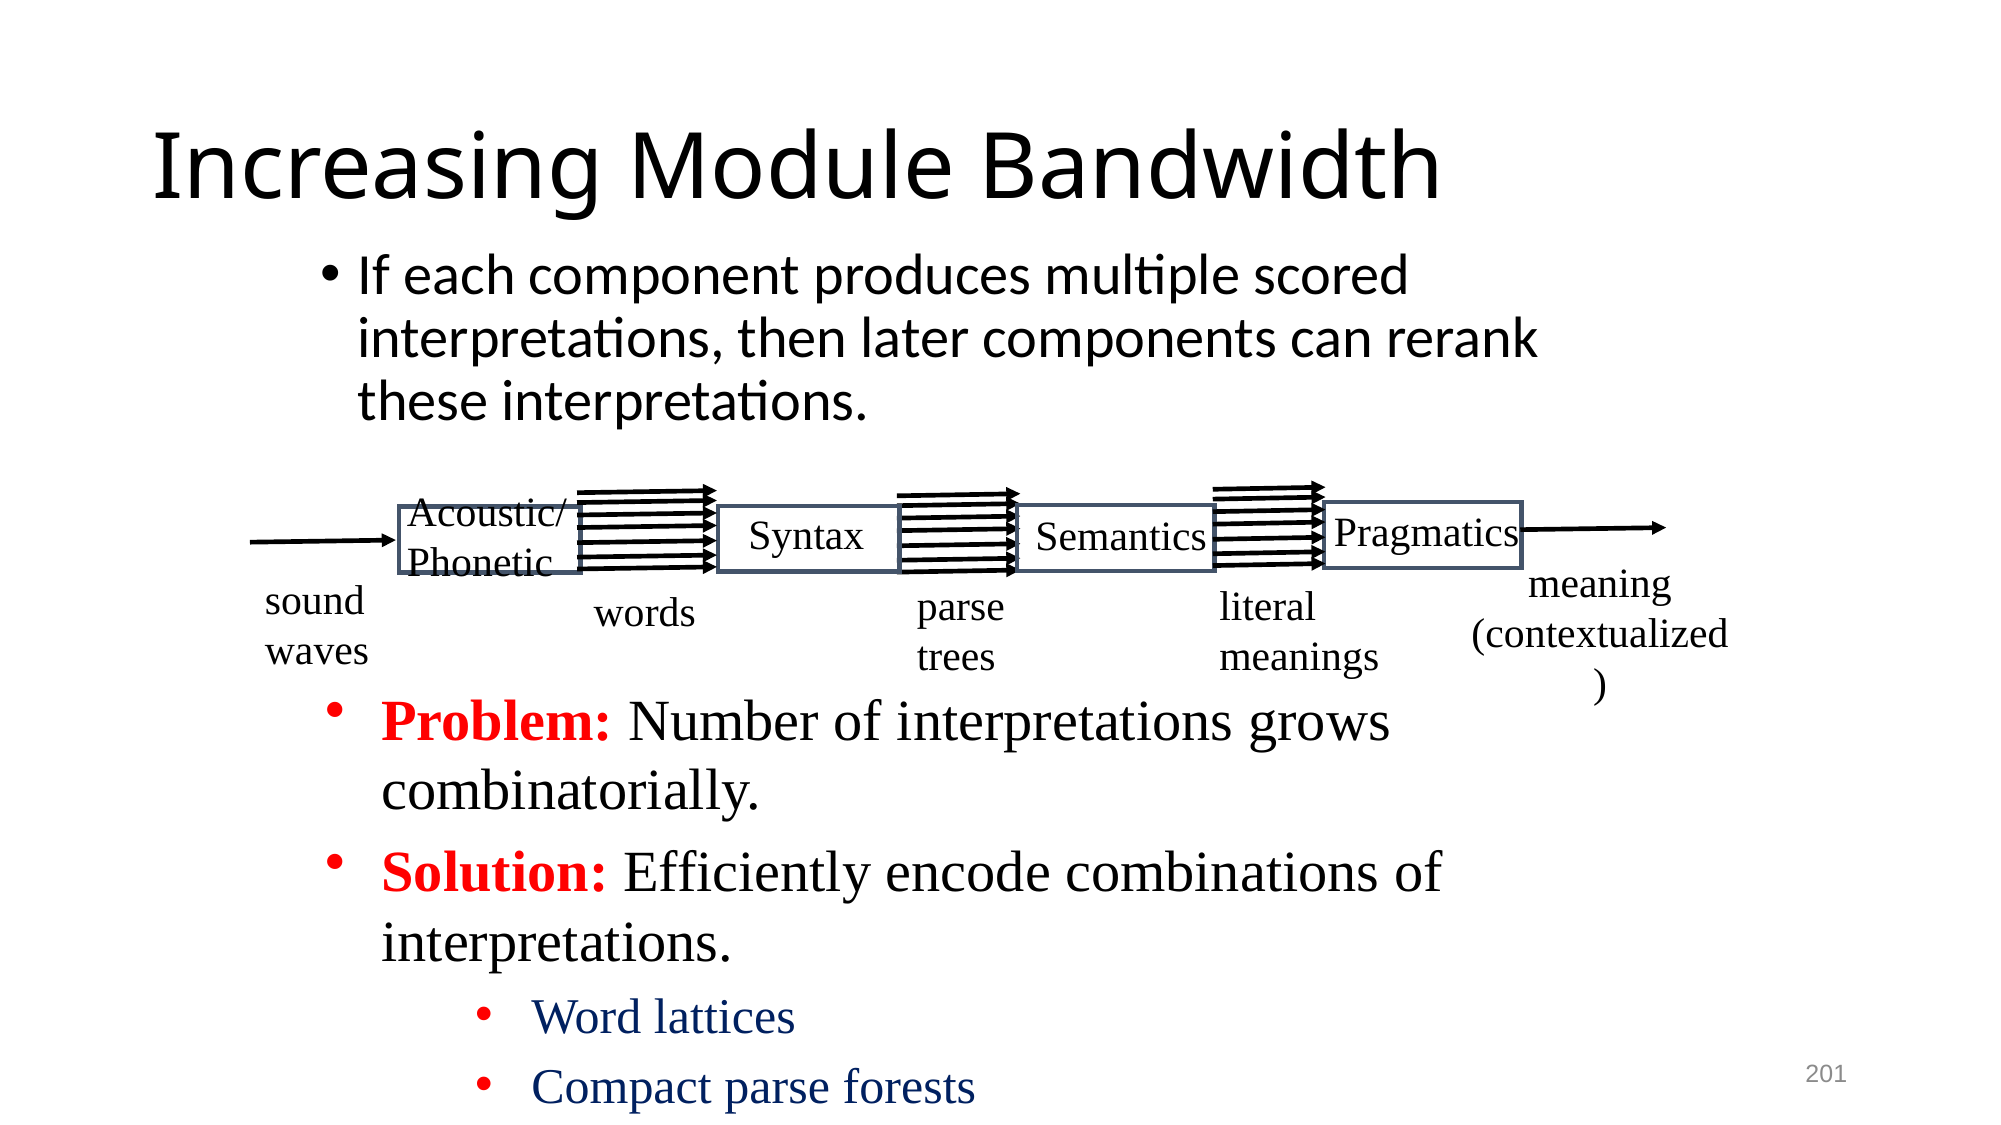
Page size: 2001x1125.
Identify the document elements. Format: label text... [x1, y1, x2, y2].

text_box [717, 500, 921, 572]
text_box [249, 534, 392, 547]
title Increasing Module Bandwidth [137, 59, 1863, 278]
text_box sound waves [250, 565, 391, 681]
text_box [392, 477, 590, 594]
text_box literal meanings [1204, 571, 1395, 674]
text_box [1539, 521, 1667, 534]
text_box Problem: Number of interpretations grows combinatorially. Solution: Efficiently encode combinations of interpretations. Word lattices Compact parse forests [310, 674, 1640, 892]
list If each component produces multiple scored interpretations, then later components can rerank these interpretations. [305, 236, 1581, 454]
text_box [1212, 487, 1326, 566]
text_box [896, 493, 1021, 573]
text_box meaning (contextualized) [1450, 547, 1750, 714]
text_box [1010, 501, 1230, 571]
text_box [576, 490, 717, 569]
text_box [1319, 446, 1539, 568]
slide_number 201 [1412, 1042, 1863, 1103]
text_box words [578, 576, 711, 643]
text_box parse trees [902, 573, 1021, 674]
